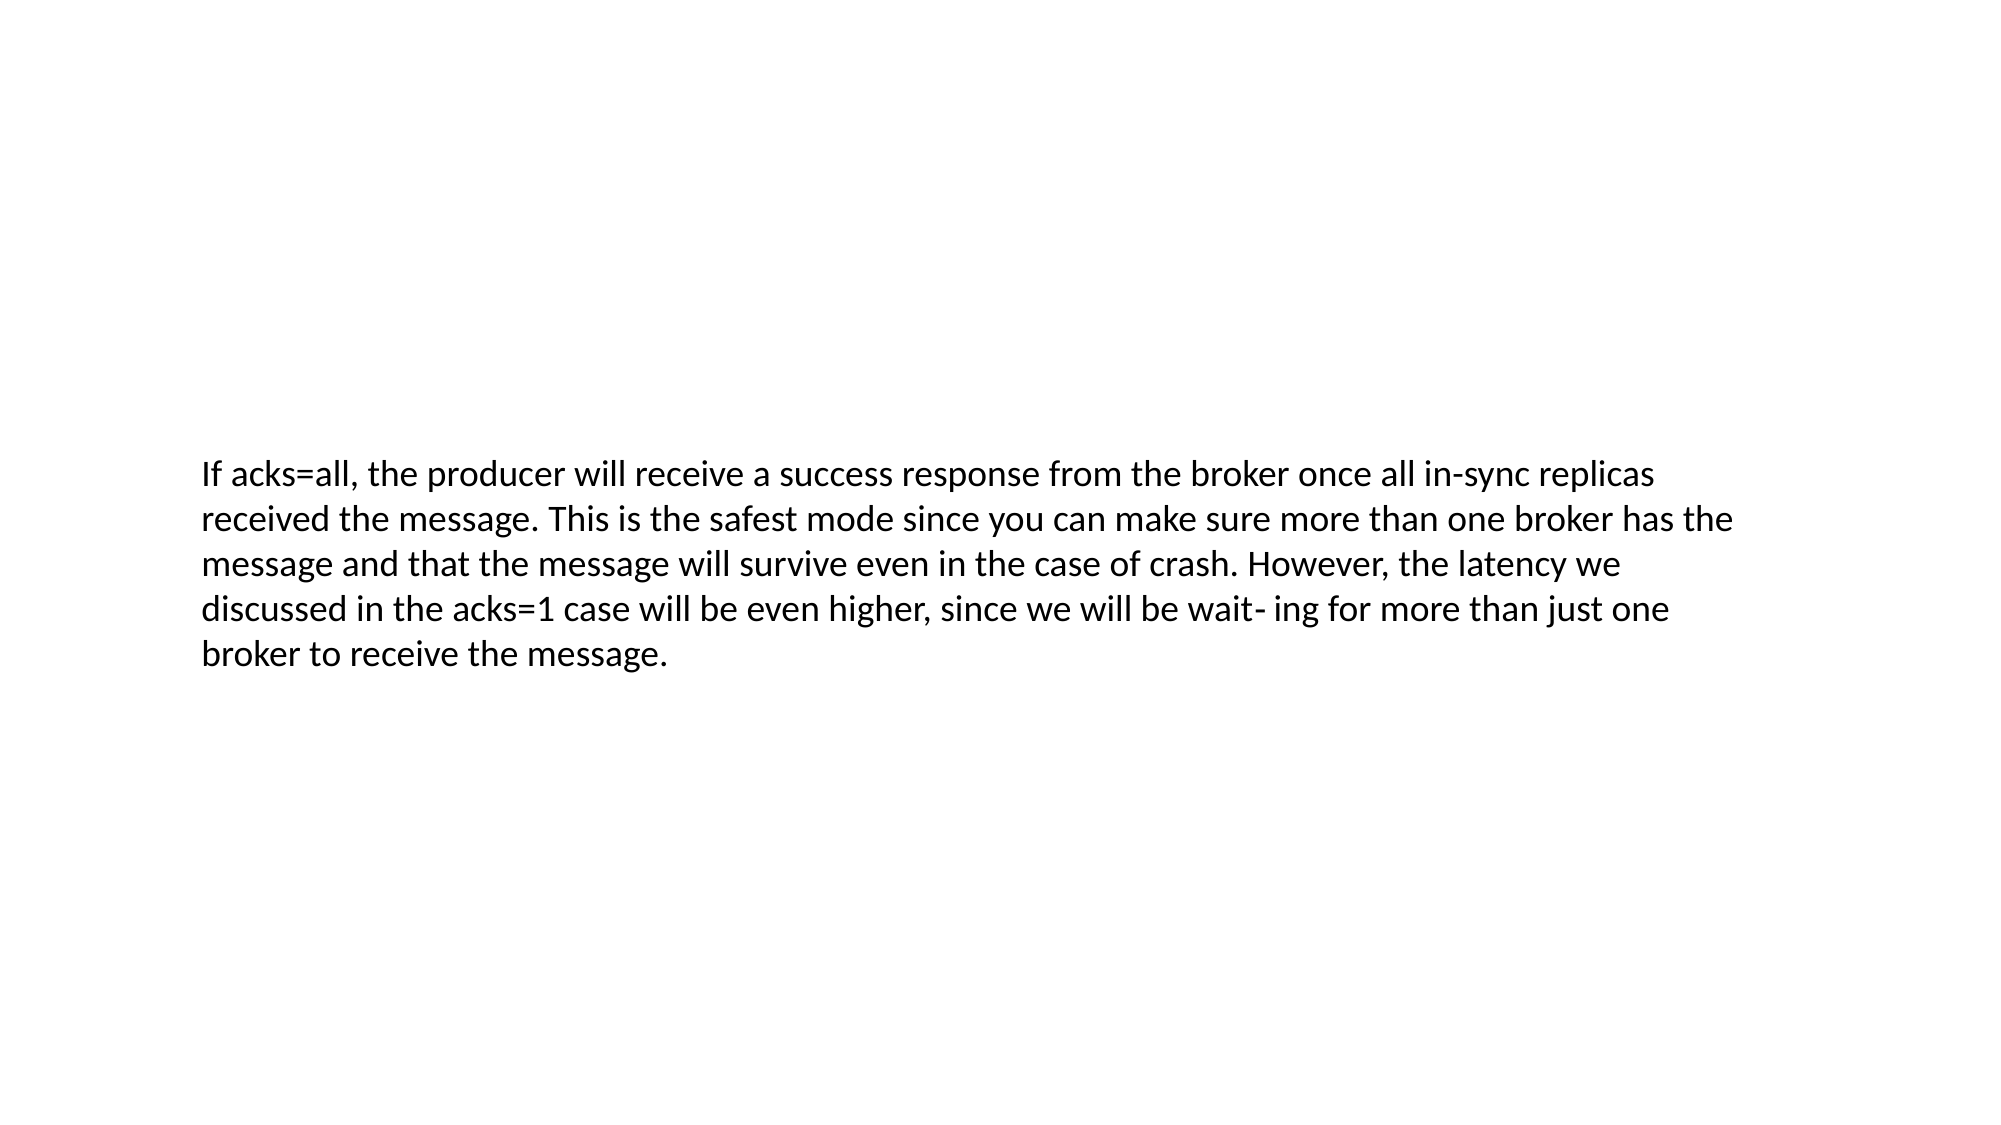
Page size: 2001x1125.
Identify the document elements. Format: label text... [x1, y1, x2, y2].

text_box If acks=all, the producer will receive a success response from the broker once all in-sync replicas received the message. This is the safest mode since you can make sure more than one broker has the message and that the message will survive even in the case of crash. However, the latency we discussed in the acks=1 case will be even higher, since we will be wait‐ ing for more than just one broker to receive the message. [186, 441, 1758, 681]
